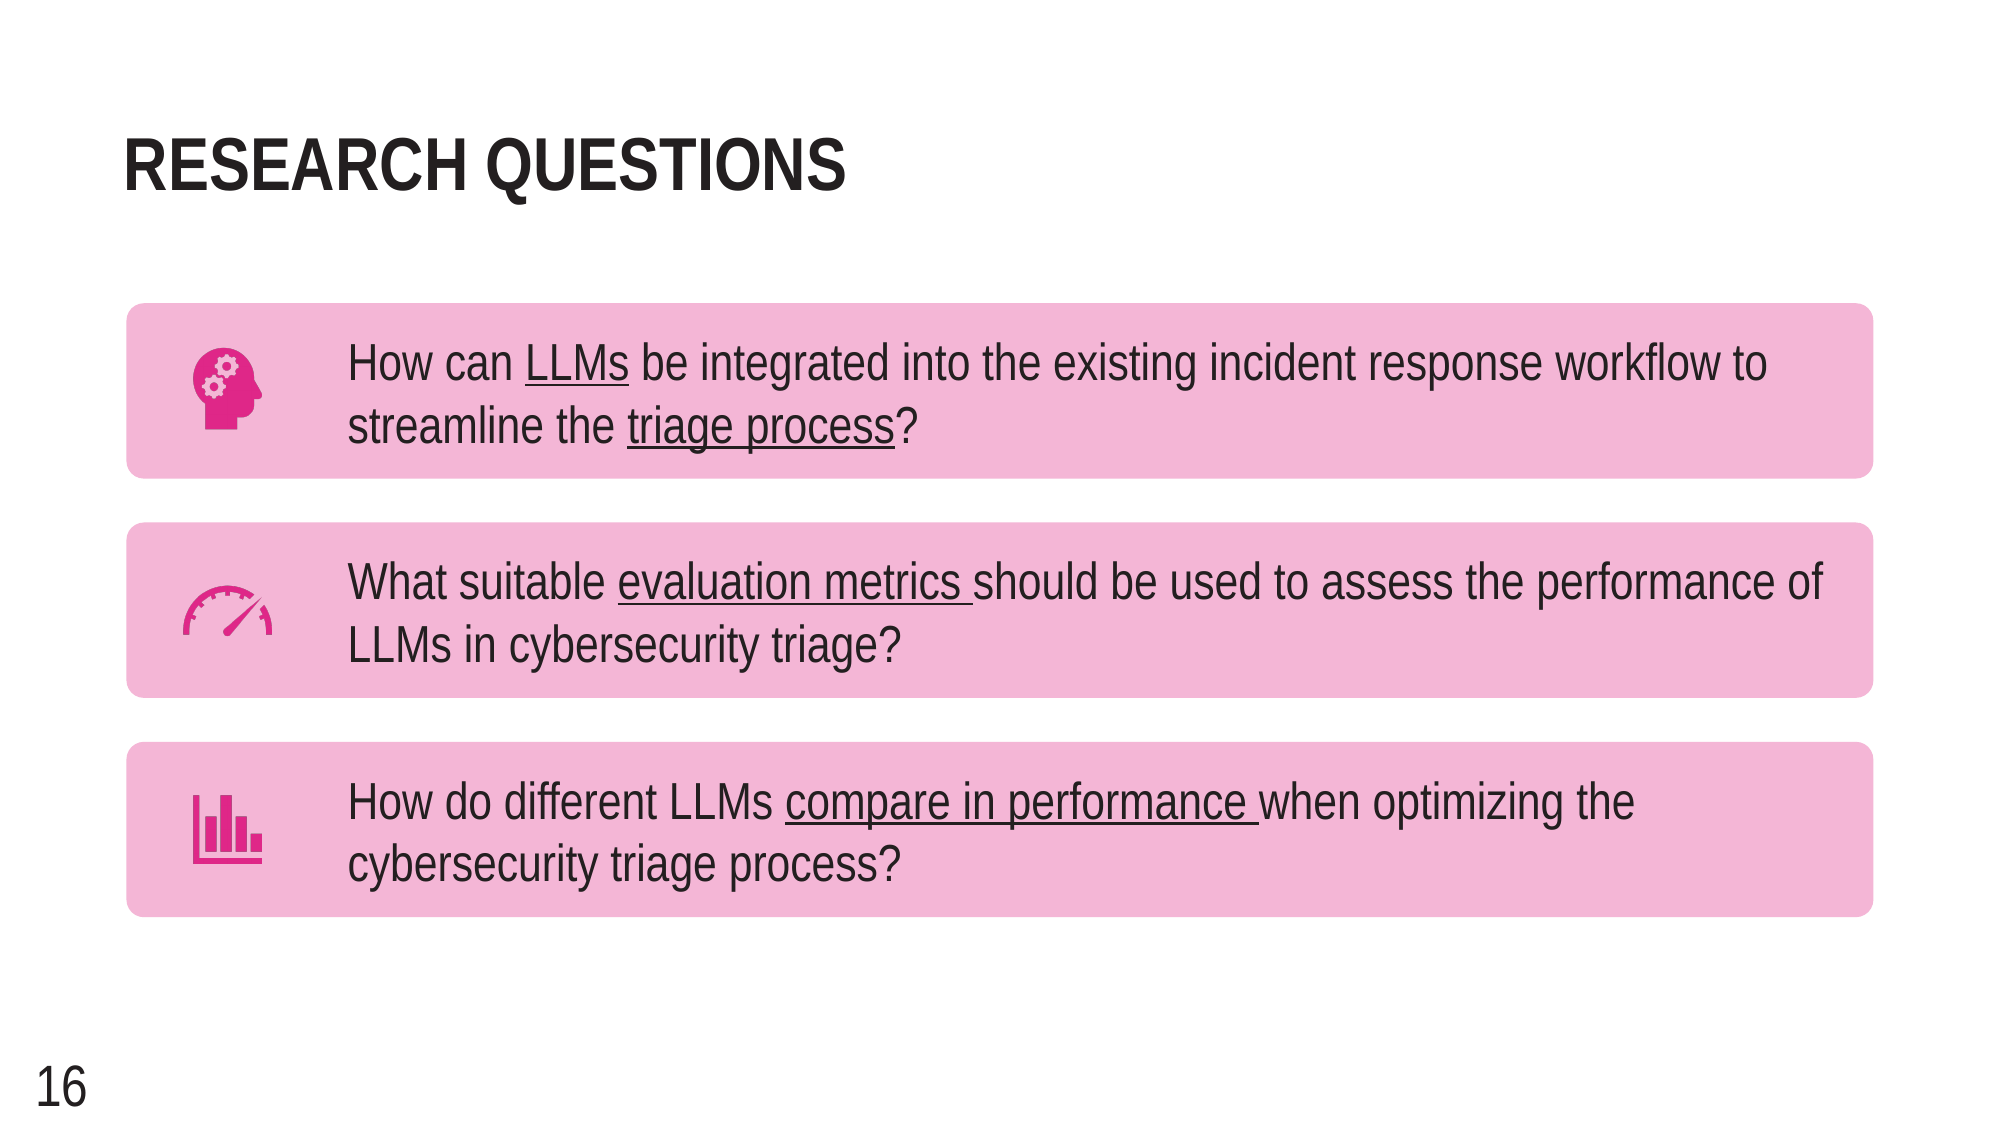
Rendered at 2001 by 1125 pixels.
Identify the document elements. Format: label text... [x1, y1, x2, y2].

text_box 16 [0, 1040, 124, 1125]
title Research questions [124, 124, 1937, 208]
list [126, 303, 1874, 918]
